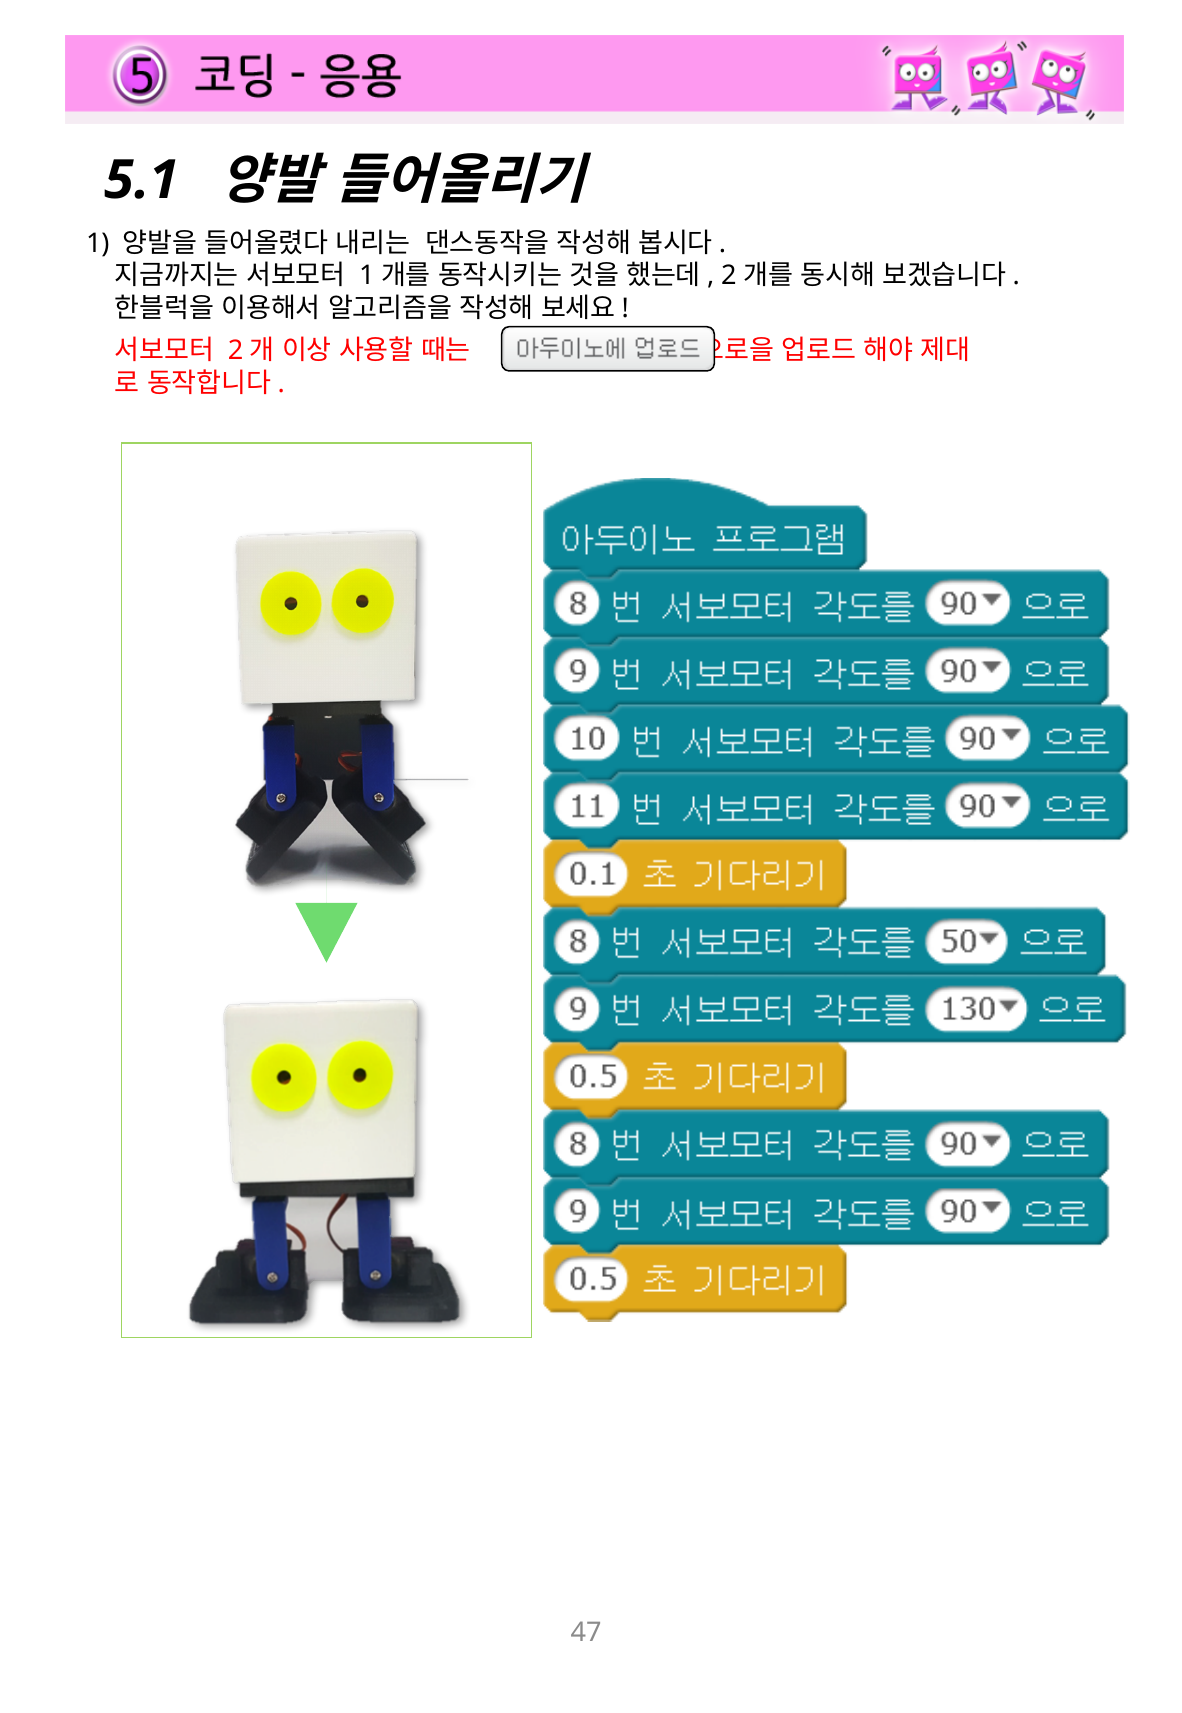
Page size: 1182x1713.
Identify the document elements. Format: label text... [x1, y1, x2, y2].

picture [0, 478, 1130, 1391]
text_box 5.1 양발 들어올리기 [87, 135, 603, 218]
text_box [119, 441, 533, 504]
text_box 1) 양발을 들어올렸다 내리는 댄스동작을 작성해 봅시다. 지금까지는 서보모터 1개를 동작시키는 것을 했는데, 2개를 동시해 보겠습니다. 한블럭을 이용해서 알고리즘을 작성해 보세요! 서보모터 2개 이상 사용할 때는 버튼으로을 업로드 해야 제대 로 동작합니다. [69, 216, 1116, 439]
slide_number 47 [342, 1587, 619, 1679]
picture [501, 326, 715, 372]
picture [65, 35, 1124, 124]
